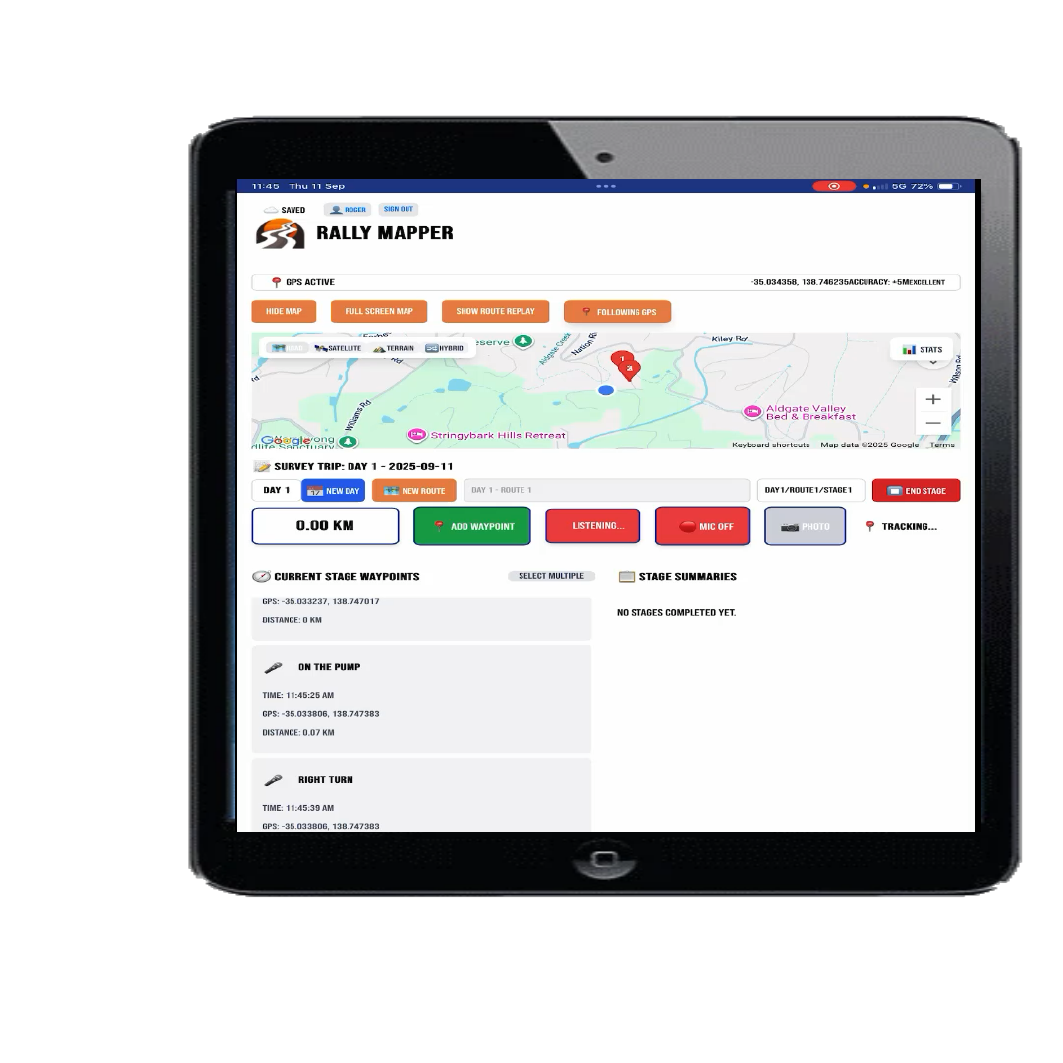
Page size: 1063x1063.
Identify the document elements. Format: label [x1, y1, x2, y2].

text_box [159, 106, 1043, 909]
